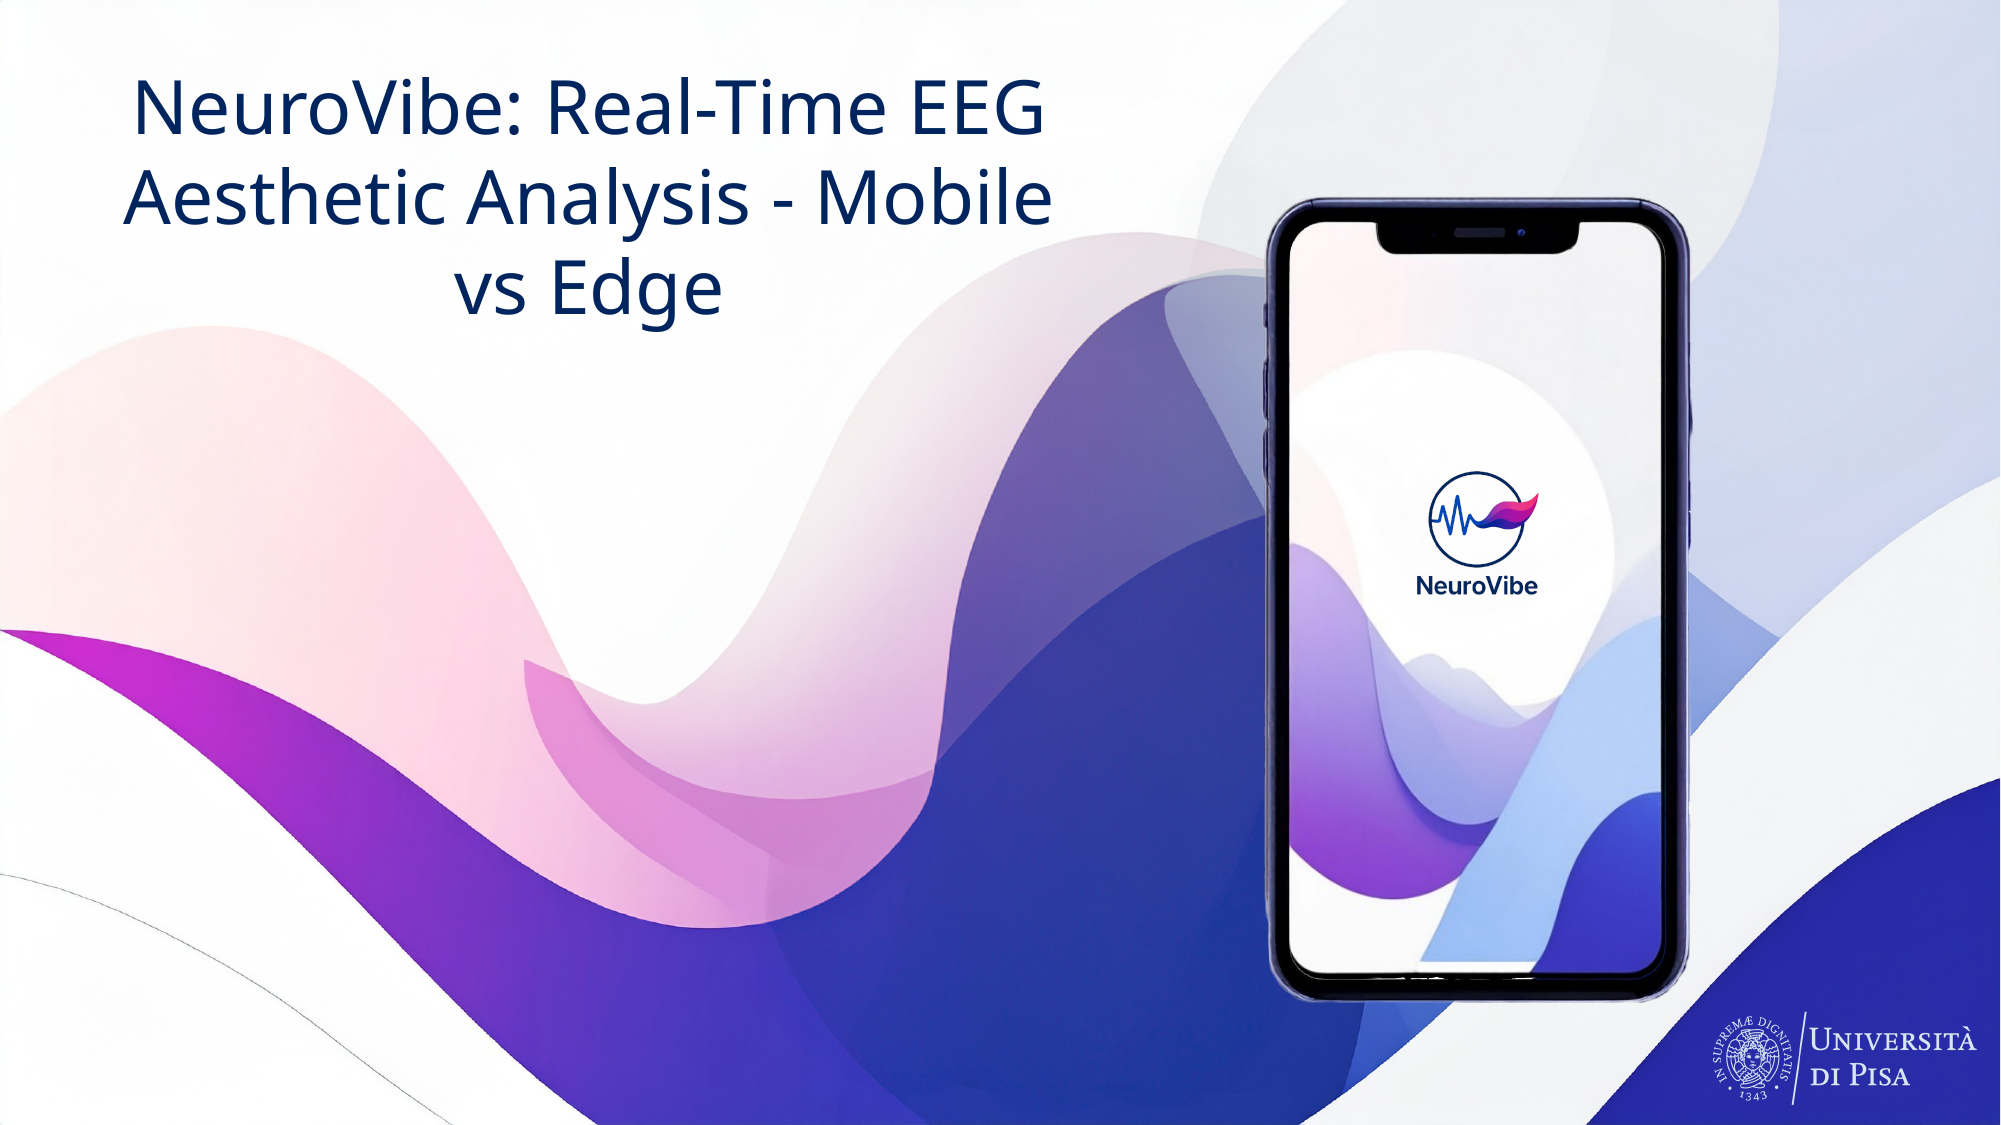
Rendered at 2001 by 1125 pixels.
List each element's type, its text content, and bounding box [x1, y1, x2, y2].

text_box NeuroVibe: Real-Time EEG Aesthetic Analysis - Mobile vs Edge [106, 51, 1073, 337]
picture [0, 0, 2001, 1125]
